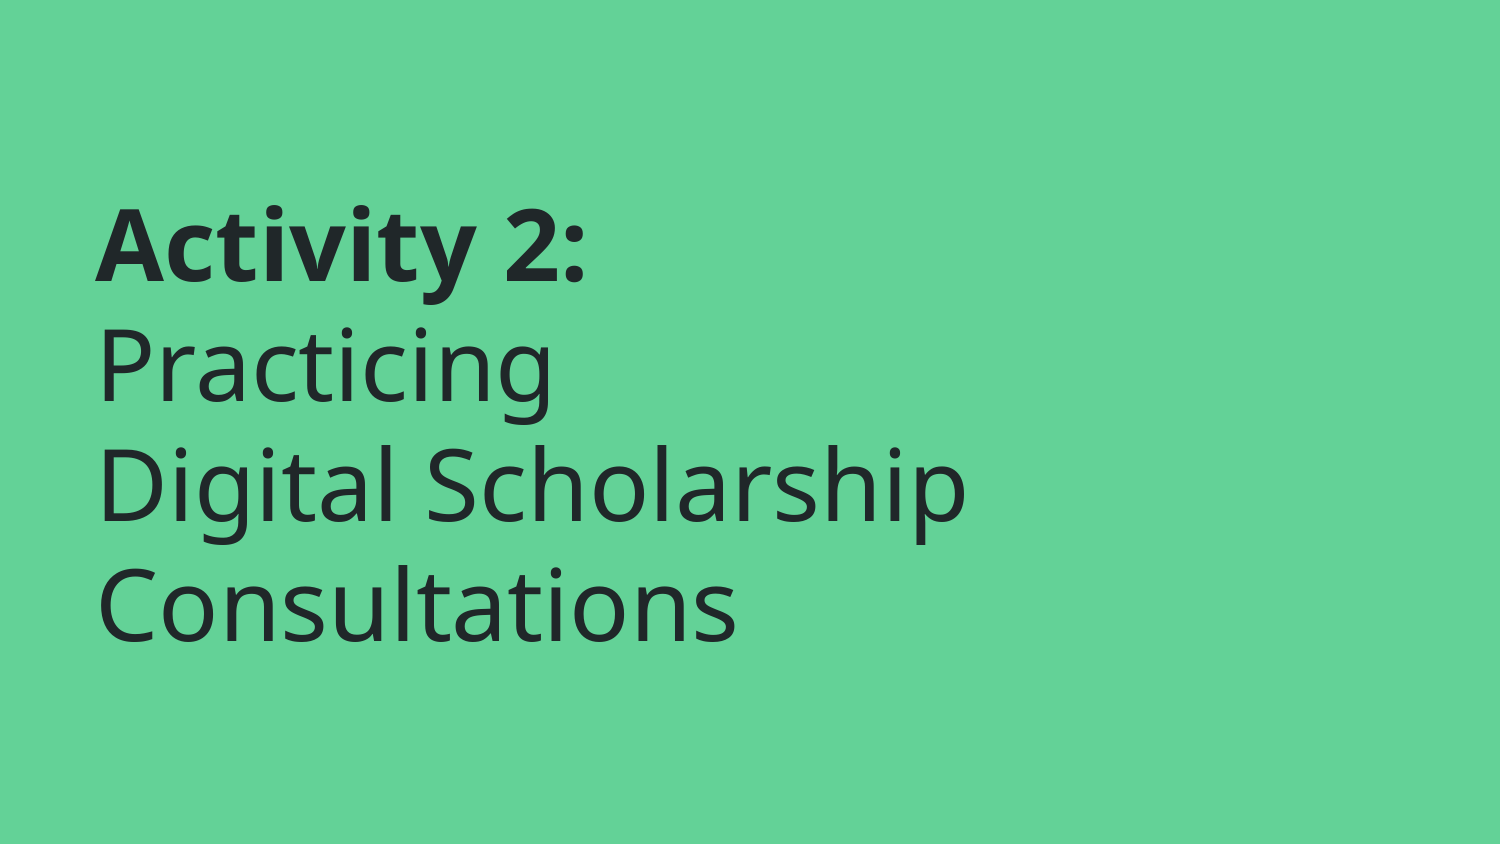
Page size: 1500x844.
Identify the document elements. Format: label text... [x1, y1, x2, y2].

title Activity 2: Practicing Digital Scholarship Consultations [80, 86, 1032, 758]
